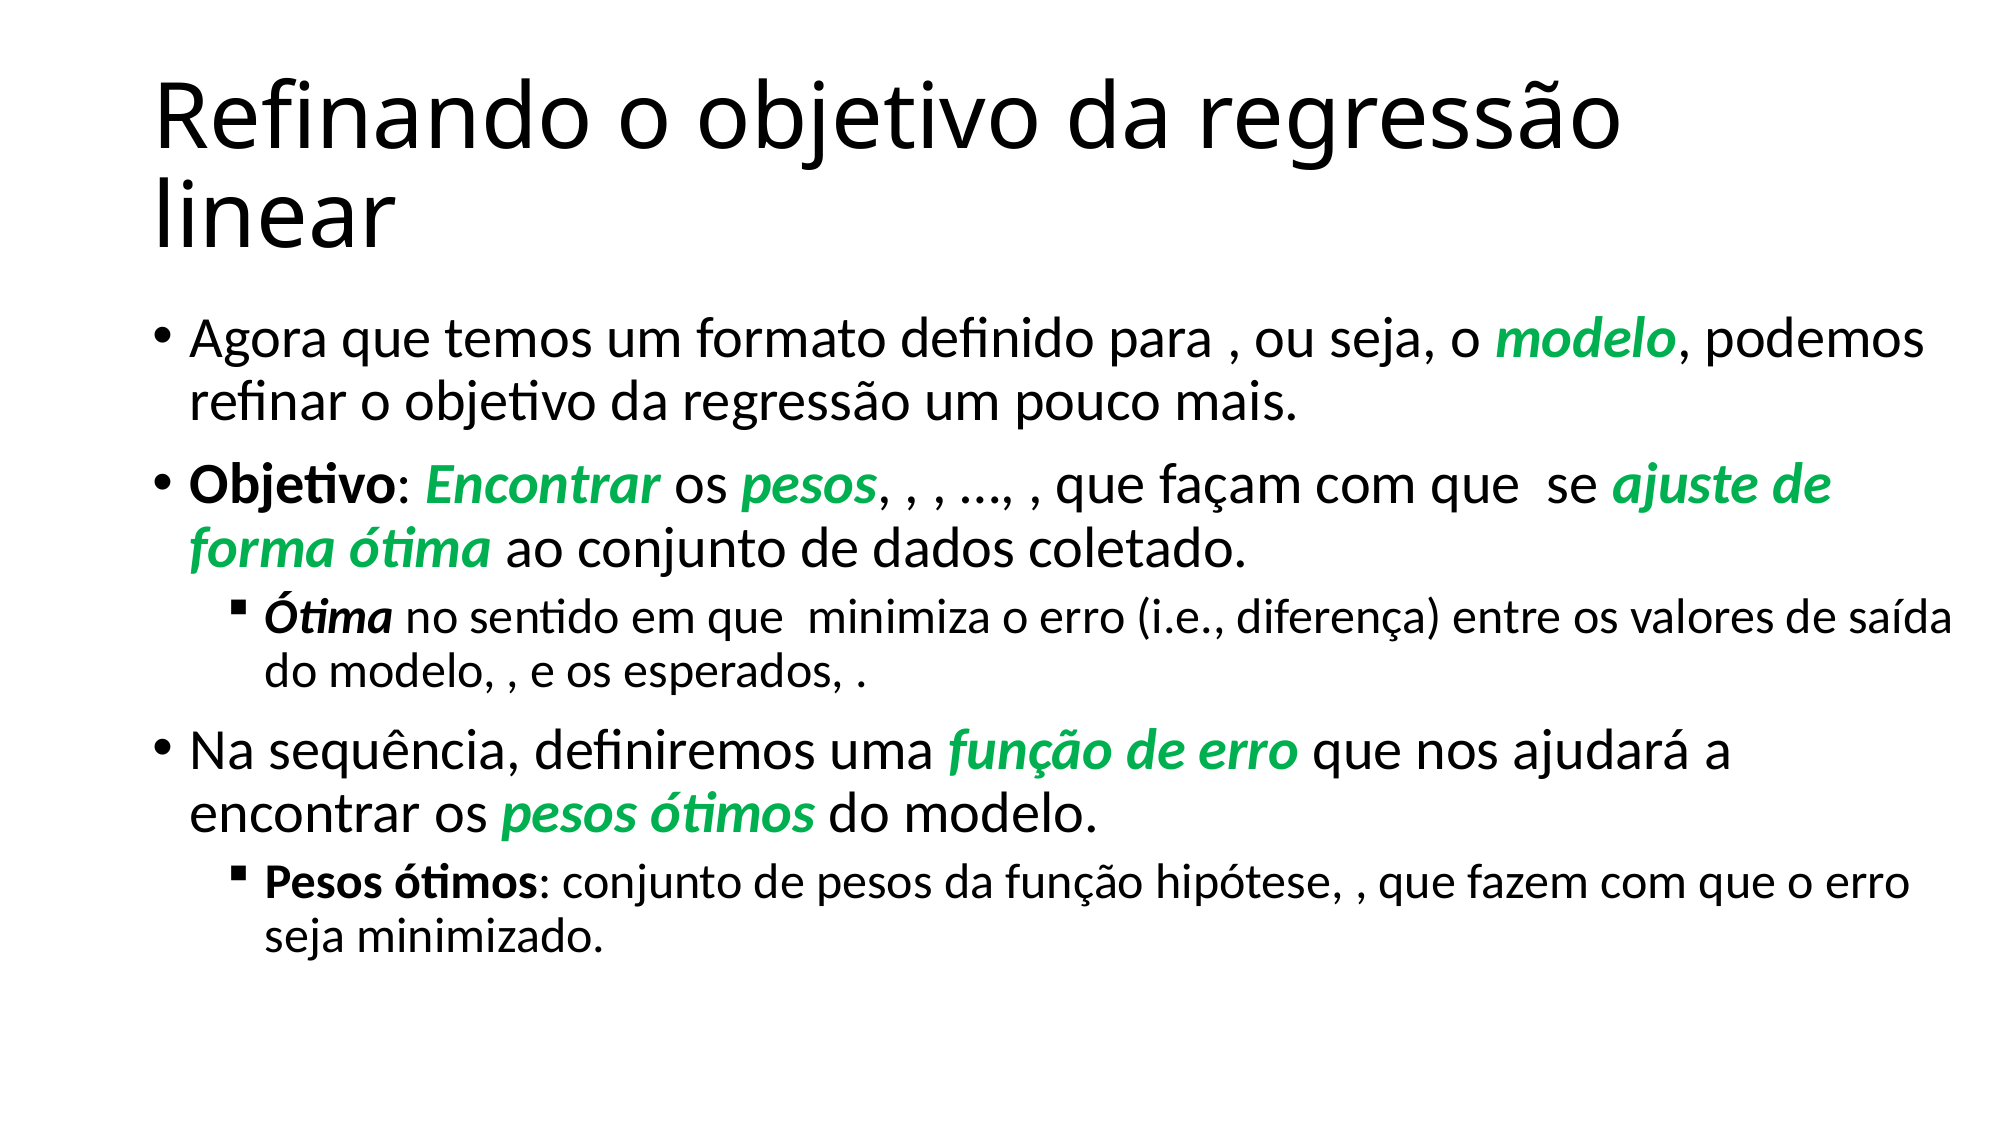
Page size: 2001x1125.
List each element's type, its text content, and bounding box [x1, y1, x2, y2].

title Refinando o objetivo da regressão linear [137, 59, 1863, 278]
